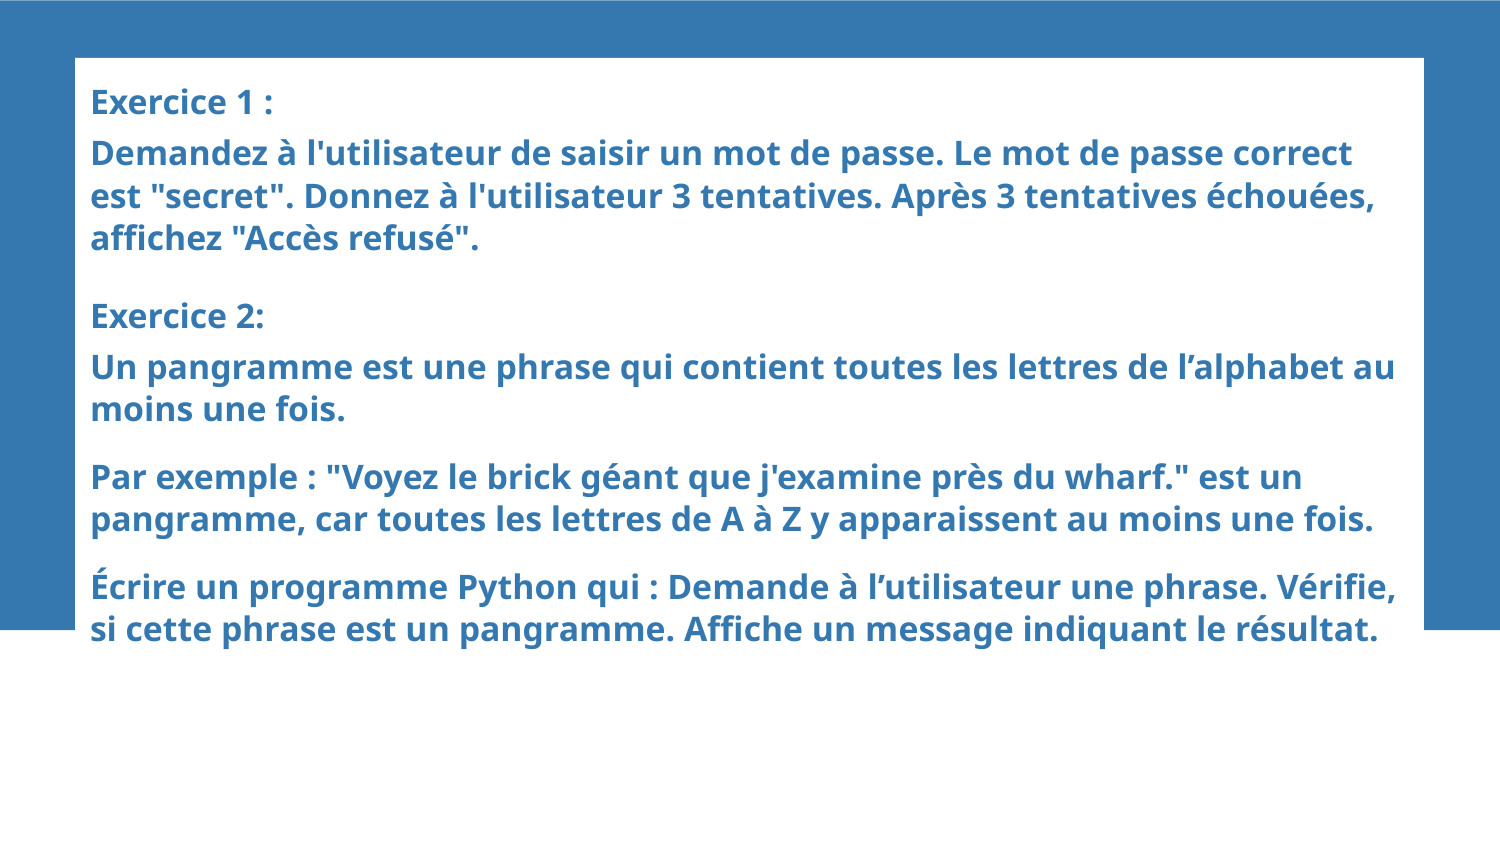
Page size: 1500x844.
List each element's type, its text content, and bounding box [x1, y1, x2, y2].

list Exercice 1 : Demandez à l'utilisateur de saisir un mot de passe. Le mot de passe correct est "secret". Donnez à l'utilisateur 3 tentatives. Après 3 tentatives échouées, affichez "Accès refusé". Exercice 2: Un pangramme est une phrase qui contient toutes les lettres de l’alphabet au moins une fois. Par exemple : "Voyez le brick géant que j'examine près du wharf." est un pangramme, car toutes les lettres de A à Z y apparaissent au moins une fois. Écrire un programme Python qui : Demande à l’utilisateur une phrase. Vérifie, si cette phrase est un pangramme. Affiche un message indiquant le résultat. [75, 57, 1424, 666]
text_box [0, 0, 1500, 631]
